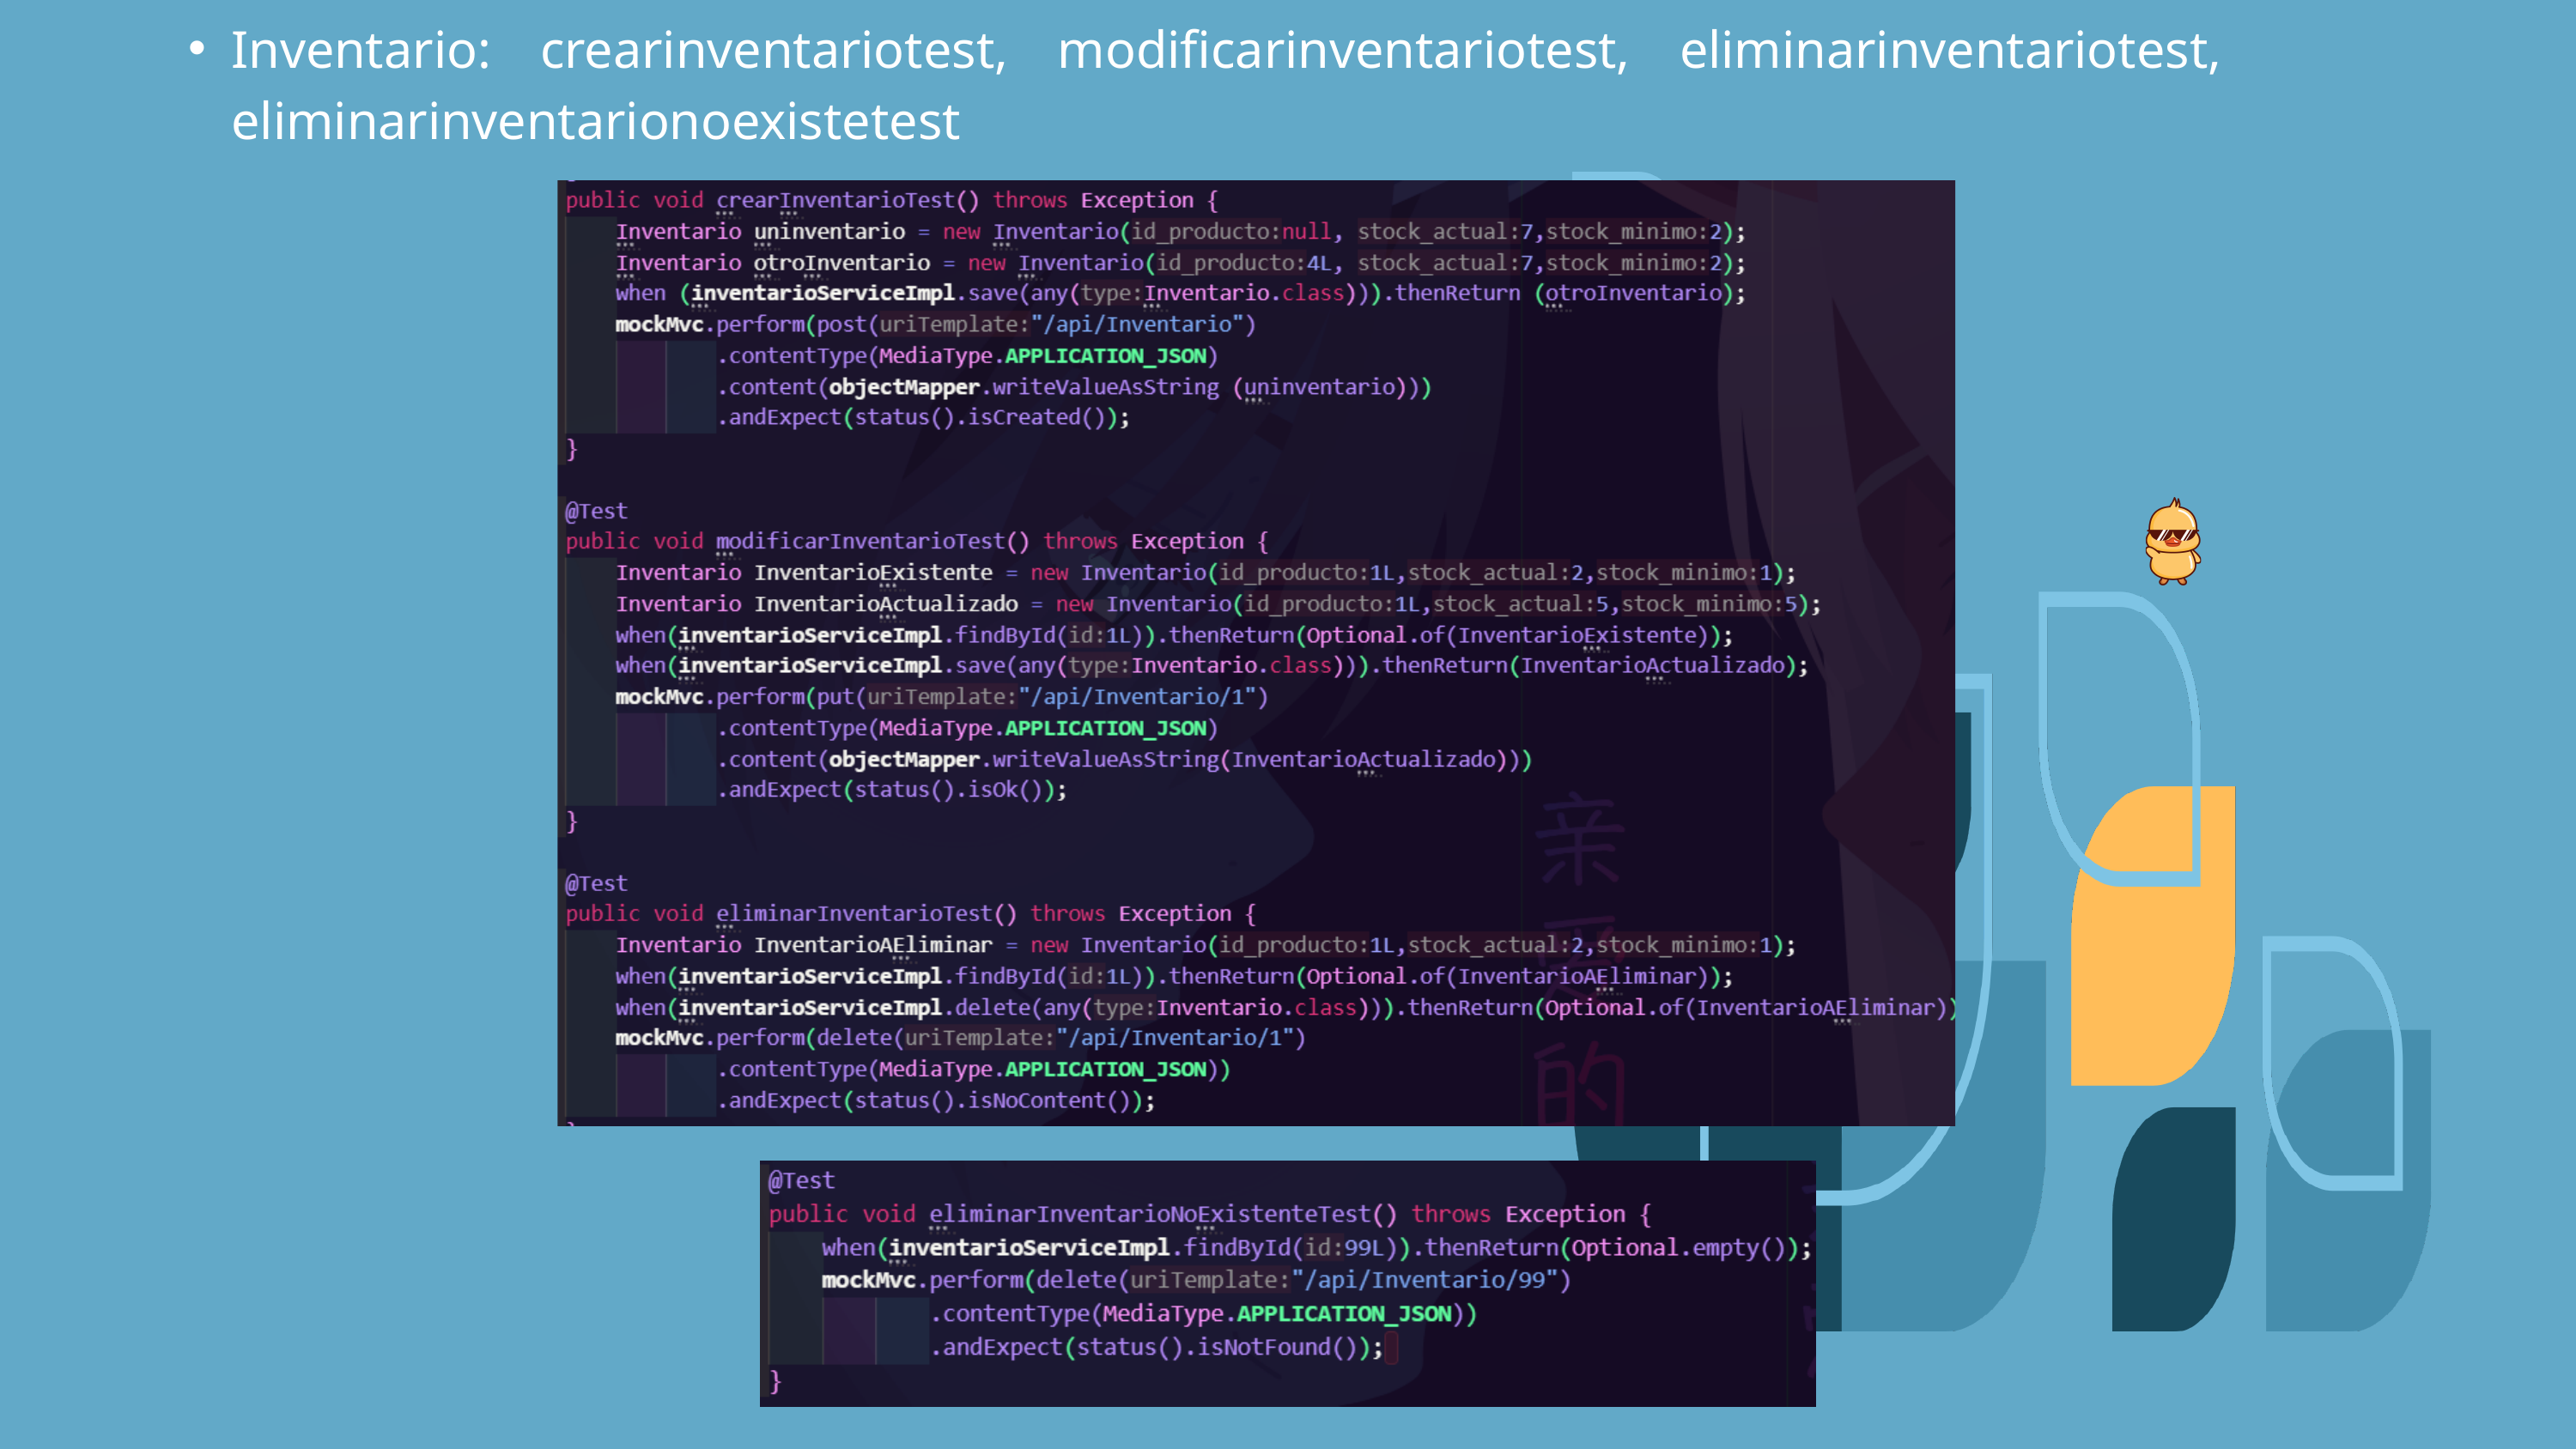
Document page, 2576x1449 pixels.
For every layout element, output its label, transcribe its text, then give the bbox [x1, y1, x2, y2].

text_box [557, 180, 1956, 1126]
text_box [2145, 497, 2202, 585]
text_box [760, 1161, 1816, 1407]
text_box [1572, 172, 2432, 1331]
text_box Inventario: crearinventariotest, modificarinventariotest, eliminarinventariotest, eliminarinventarionoexistetest [144, 6, 2225, 149]
